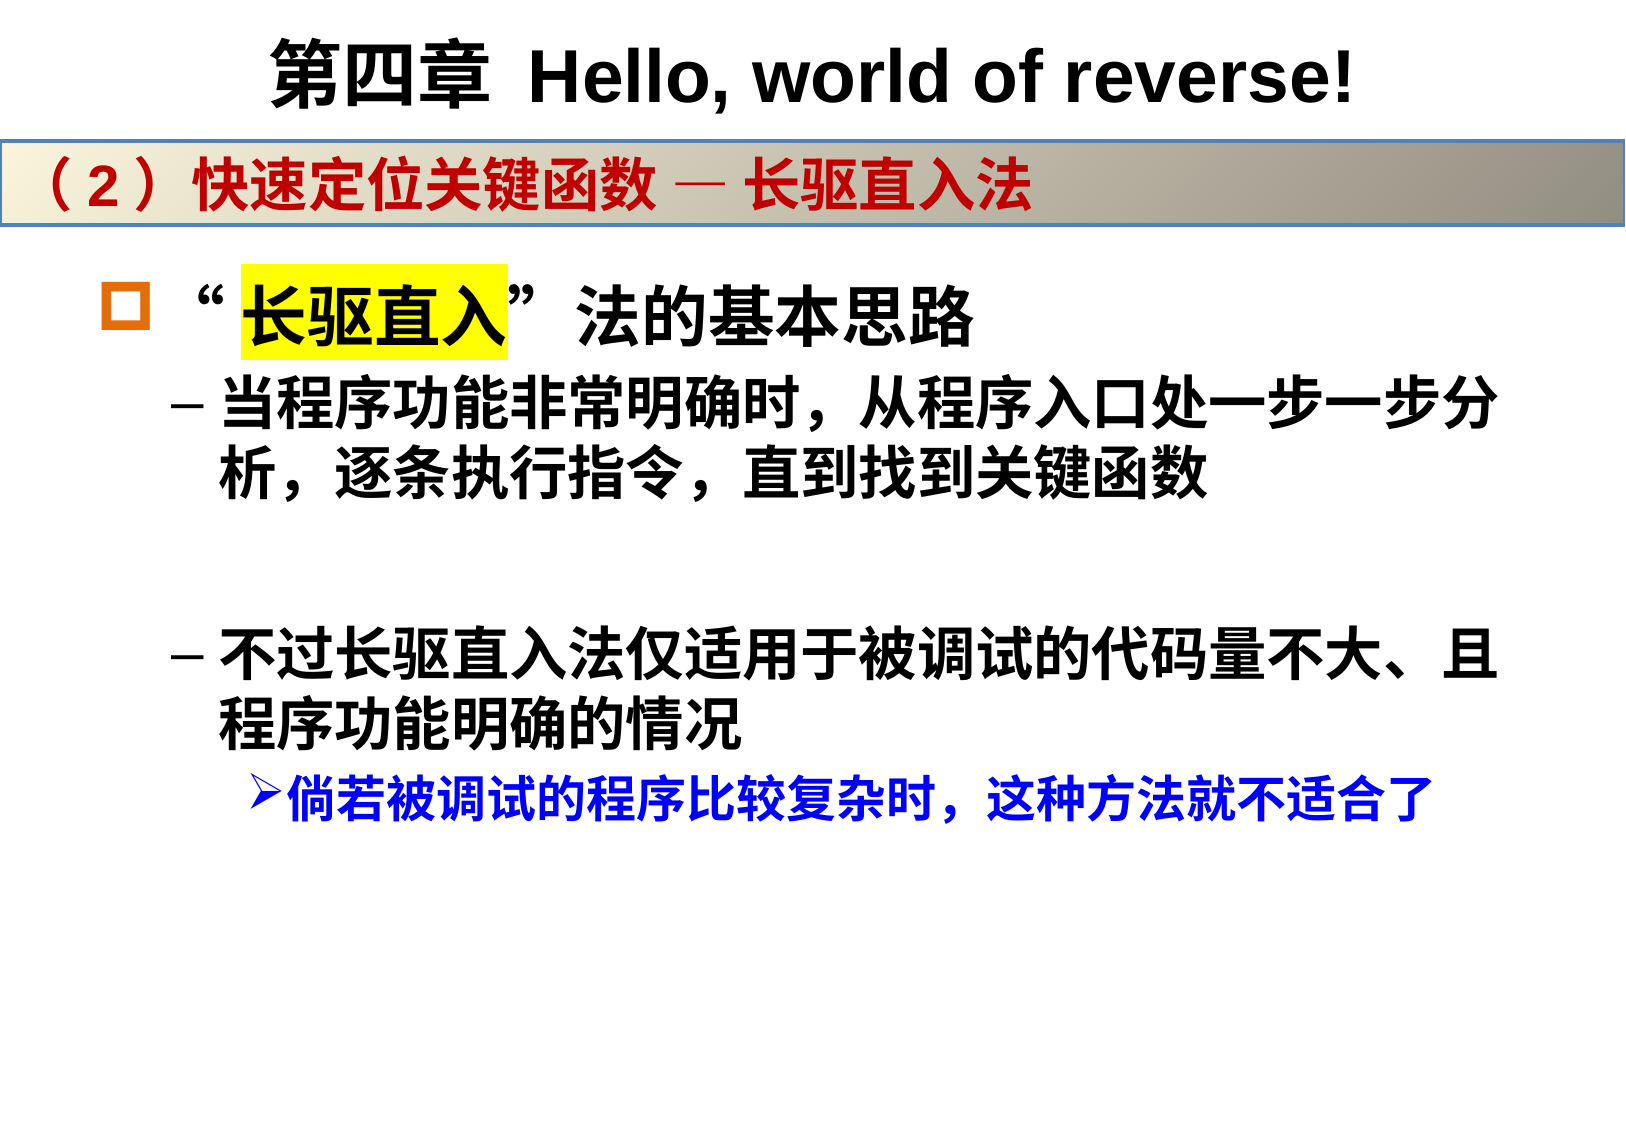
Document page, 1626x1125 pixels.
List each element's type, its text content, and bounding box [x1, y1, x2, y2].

list “长驱直入”法的基本思路 当程序功能非常明确时，从程序入口处一步一步分析，逐条执行指令，直到找到关键函数 不过长驱直入法仅适用于被调试的代码量不大、且程序功能明确的情况 倘若被调试的程序比较复杂时，这种方法就不适合了 [81, 267, 1544, 882]
title 第四章 Hello, world of reverse! [81, 19, 1544, 126]
text_box （2）快速定位关键函数 — 长驱直入法 [0, 139, 1625, 227]
